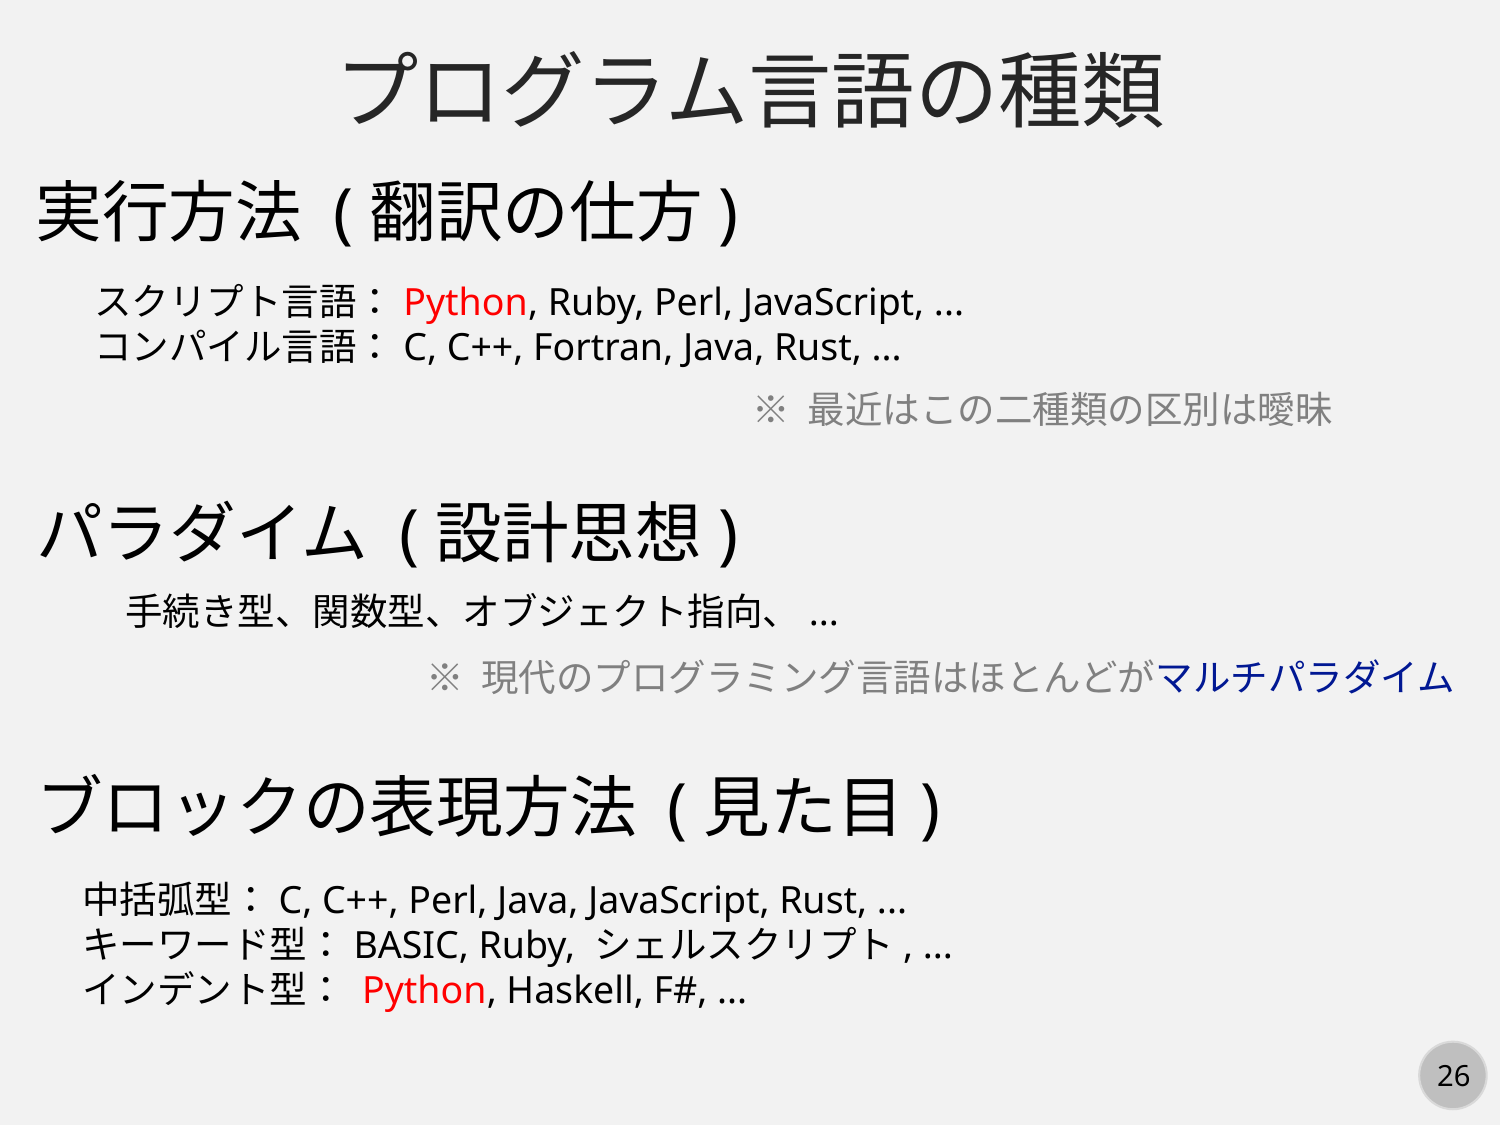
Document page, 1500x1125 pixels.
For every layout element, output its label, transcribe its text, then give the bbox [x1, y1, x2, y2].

text_box ※ 現代のプログラミング言語はほとんどがマルチパラダイム [411, 646, 1470, 706]
list プログラム言語の種類 [0, 31, 1500, 155]
text_box 実行方法 (翻訳の仕方) [20, 161, 754, 257]
text_box ※ 最近はこの二種類の区別は曖昧 [738, 378, 1348, 438]
text_box スクリプト言語：Python, Ruby, Perl, JavaScript, ... コンパイル言語：C, C++, Fortran, Java, Rust, ... [79, 270, 980, 376]
text_box パラダイム (設計思想) [21, 483, 754, 578]
text_box 手続き型、関数型、オブジェクト指向、... [110, 580, 854, 641]
text_box 中括弧型：C, C++, Perl, Java, JavaScript, Rust, ... キーワード型：BASIC, Ruby, シェルスクリプト, ... インデント型： Python, Haskell, F#, ... [67, 868, 968, 1019]
text_box ブロックの表現方法 (見た目) [21, 757, 955, 853]
